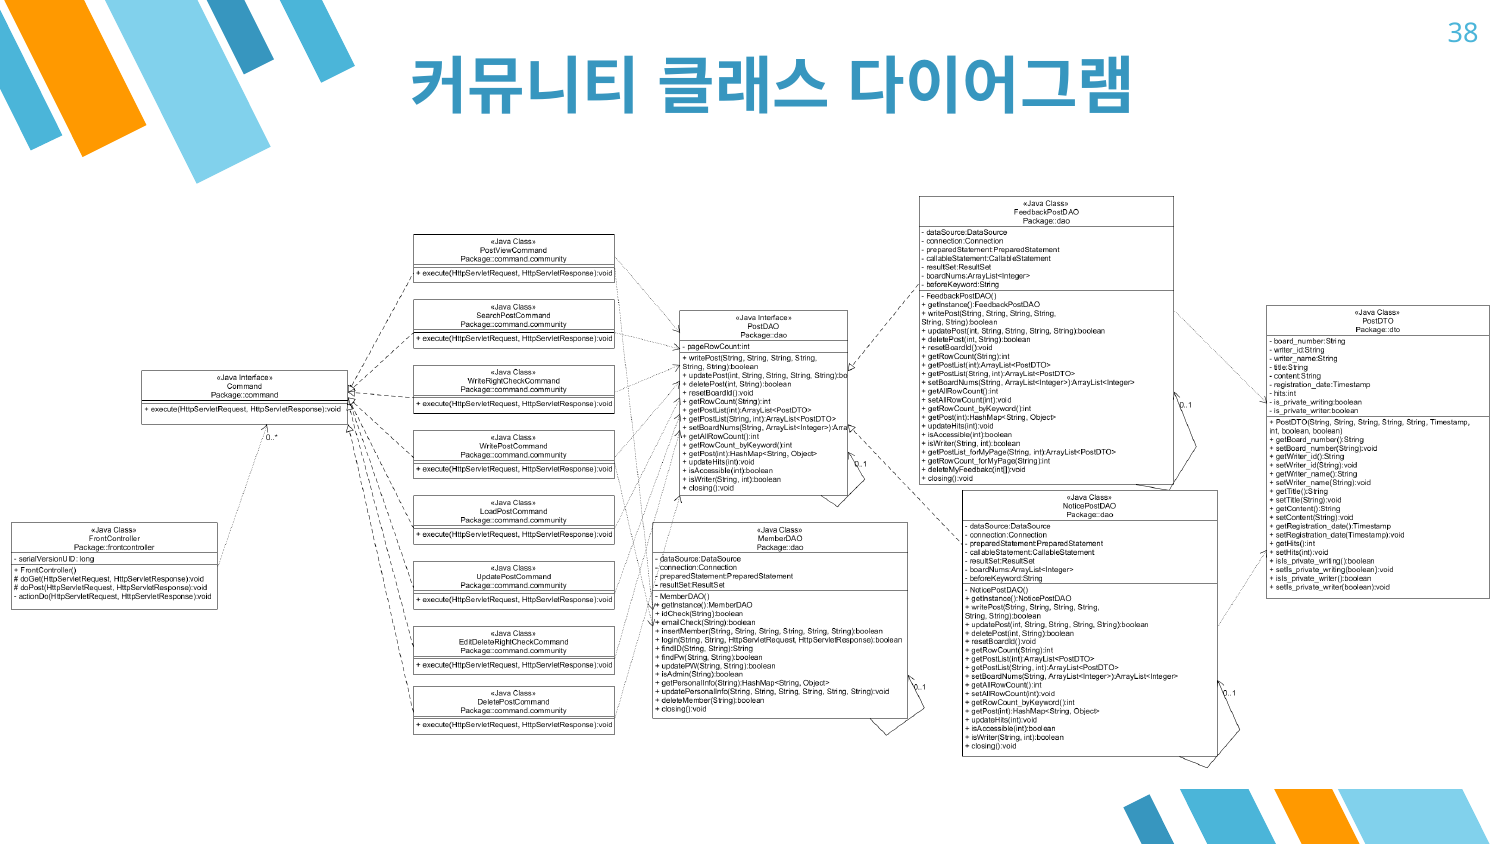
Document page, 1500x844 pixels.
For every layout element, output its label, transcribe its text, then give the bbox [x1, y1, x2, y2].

slide_number 38 [1403, 0, 1494, 65]
picture [0, 185, 1500, 790]
title 커뮤니티 클래스 다이어그램 [395, 24, 1341, 136]
